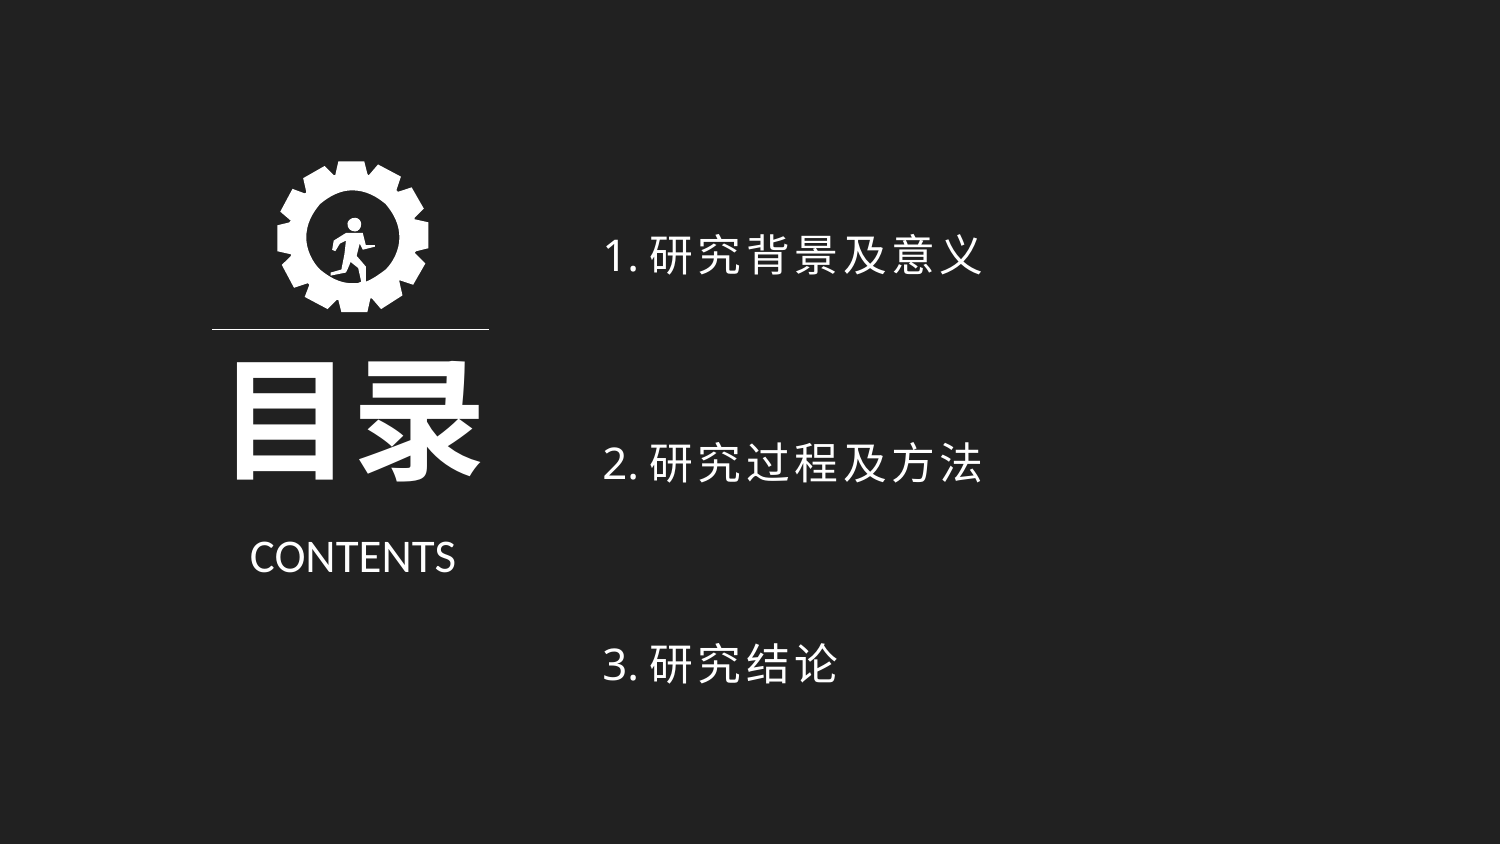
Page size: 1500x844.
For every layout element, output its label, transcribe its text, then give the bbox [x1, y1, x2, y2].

text_box CONTENTS [241, 521, 465, 586]
text_box 目录 [210, 330, 496, 501]
text_box 2.研究过程及方法 [587, 403, 1500, 522]
text_box 3.研究结论 [587, 604, 1500, 723]
text_box [277, 161, 429, 313]
text_box 1.研究背景及意义 [587, 194, 1500, 313]
